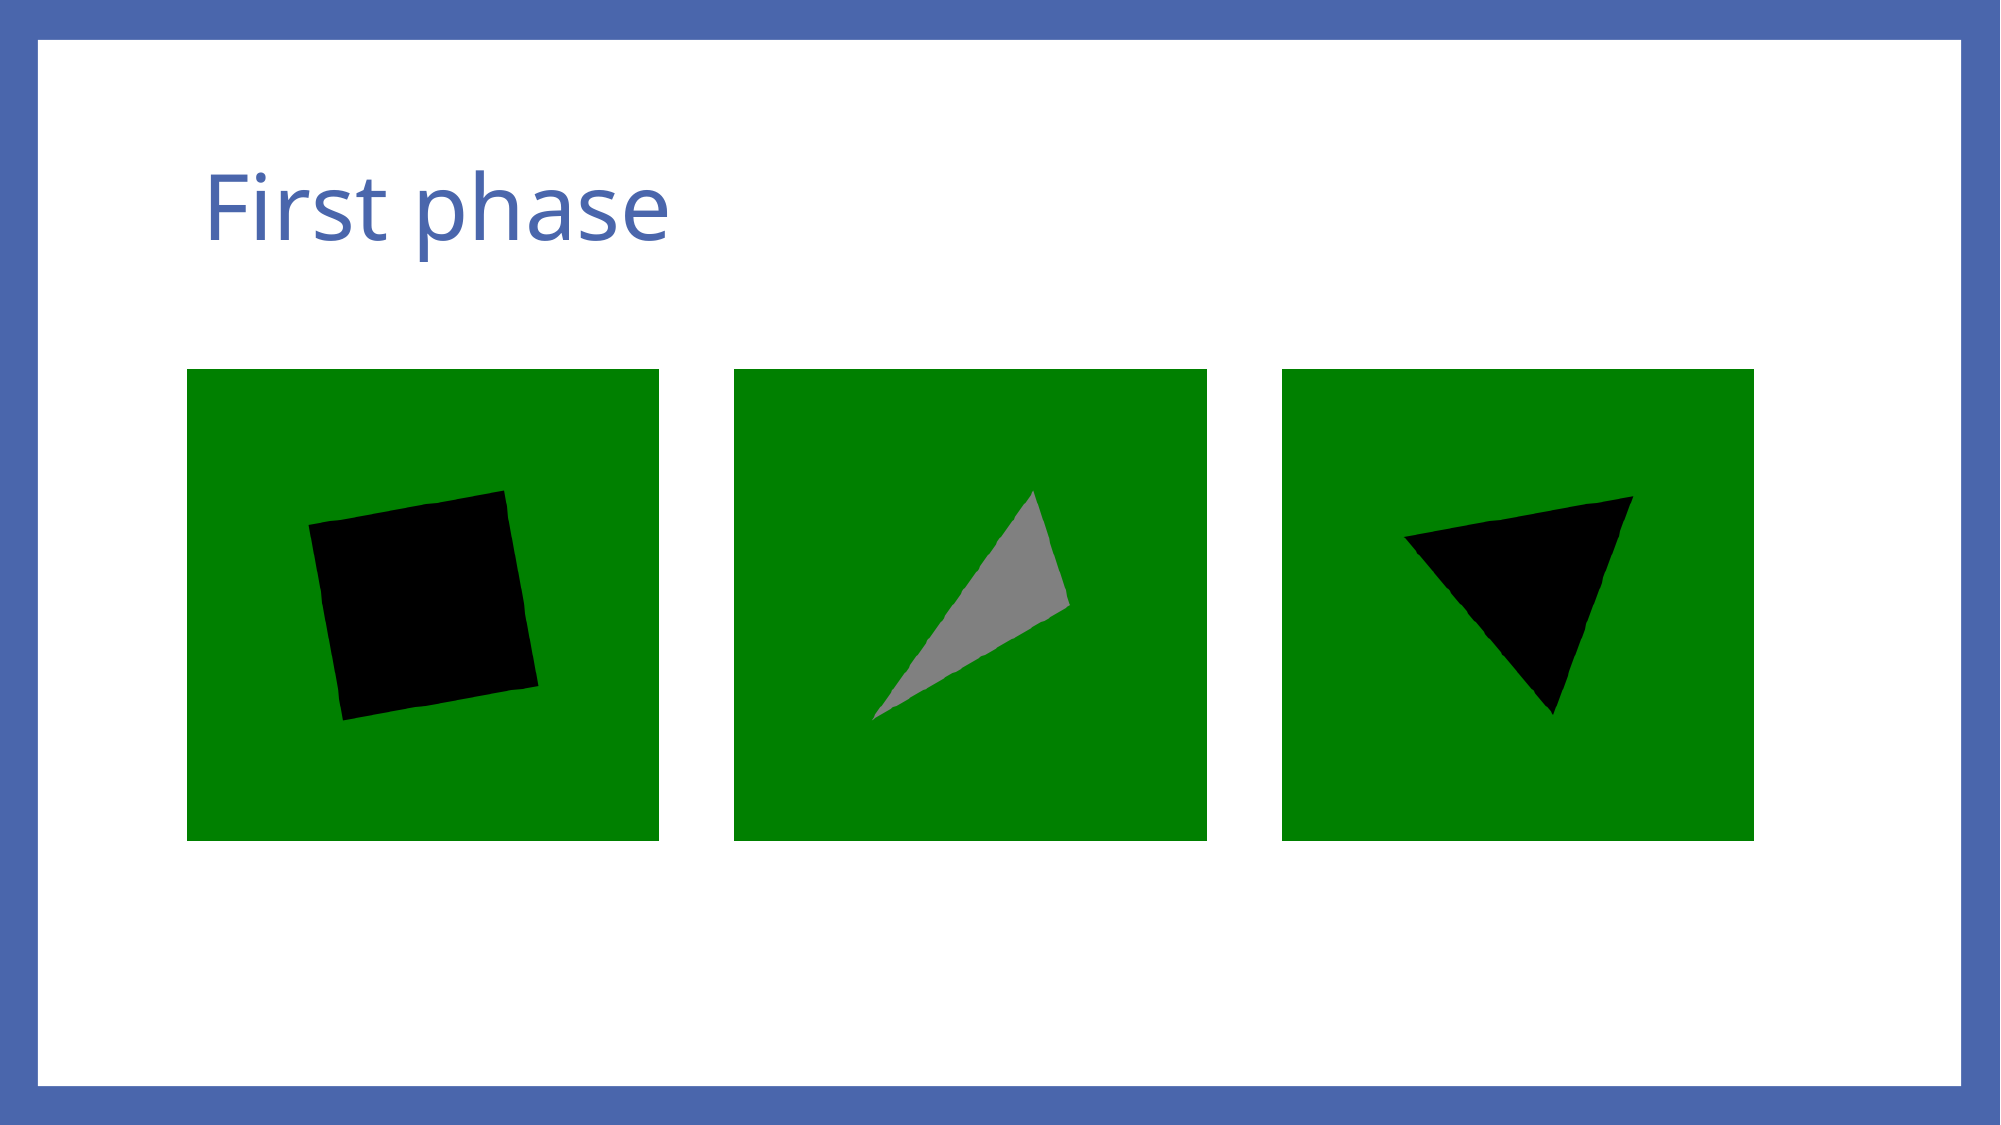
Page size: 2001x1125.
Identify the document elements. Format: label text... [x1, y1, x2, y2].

picture [187, 368, 659, 841]
picture [734, 368, 1207, 841]
title First phase [187, 99, 1808, 323]
picture [1281, 368, 1754, 841]
